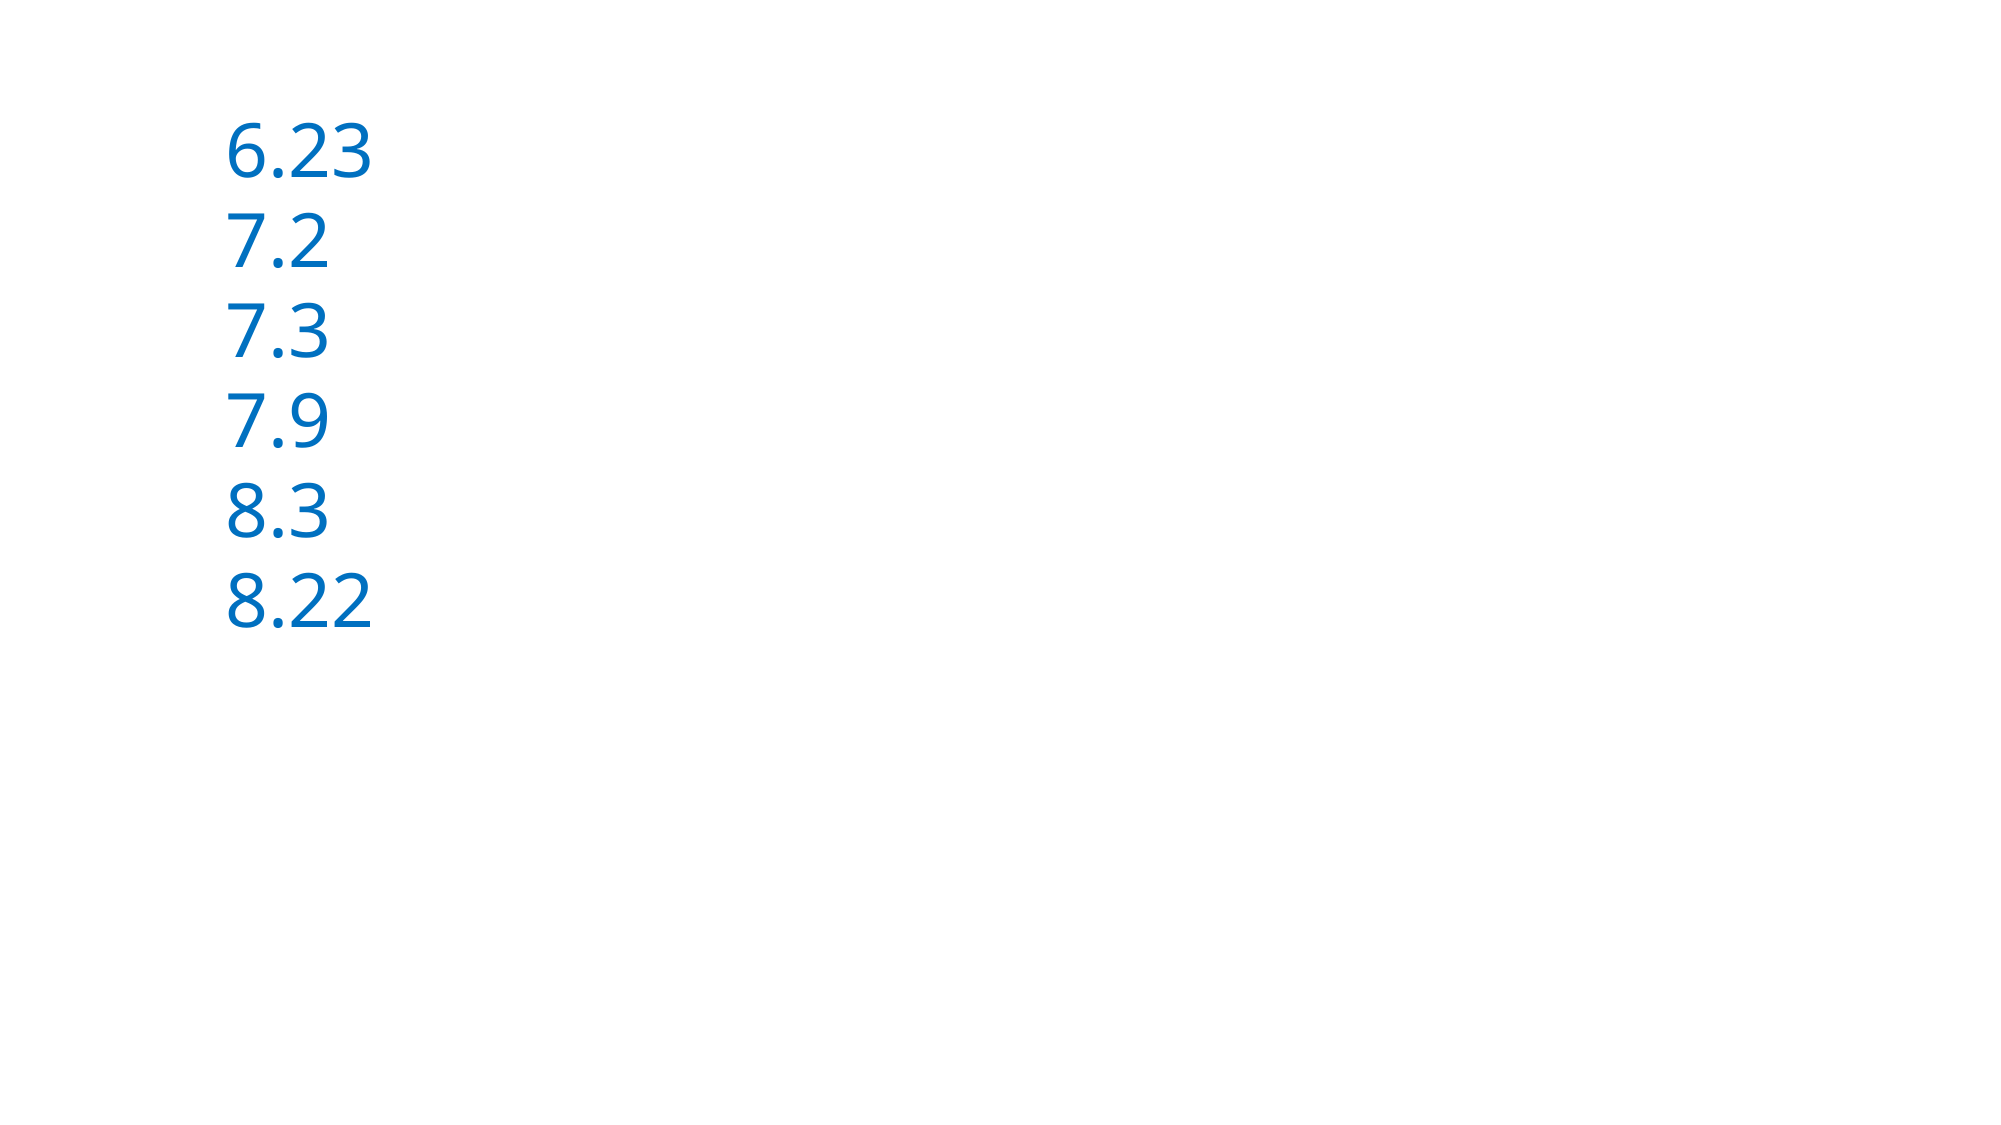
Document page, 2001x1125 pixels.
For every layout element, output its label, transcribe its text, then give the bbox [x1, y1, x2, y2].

text_box 6.23 7.2 7.3 7.9 8.3 8.22 [210, 94, 878, 740]
